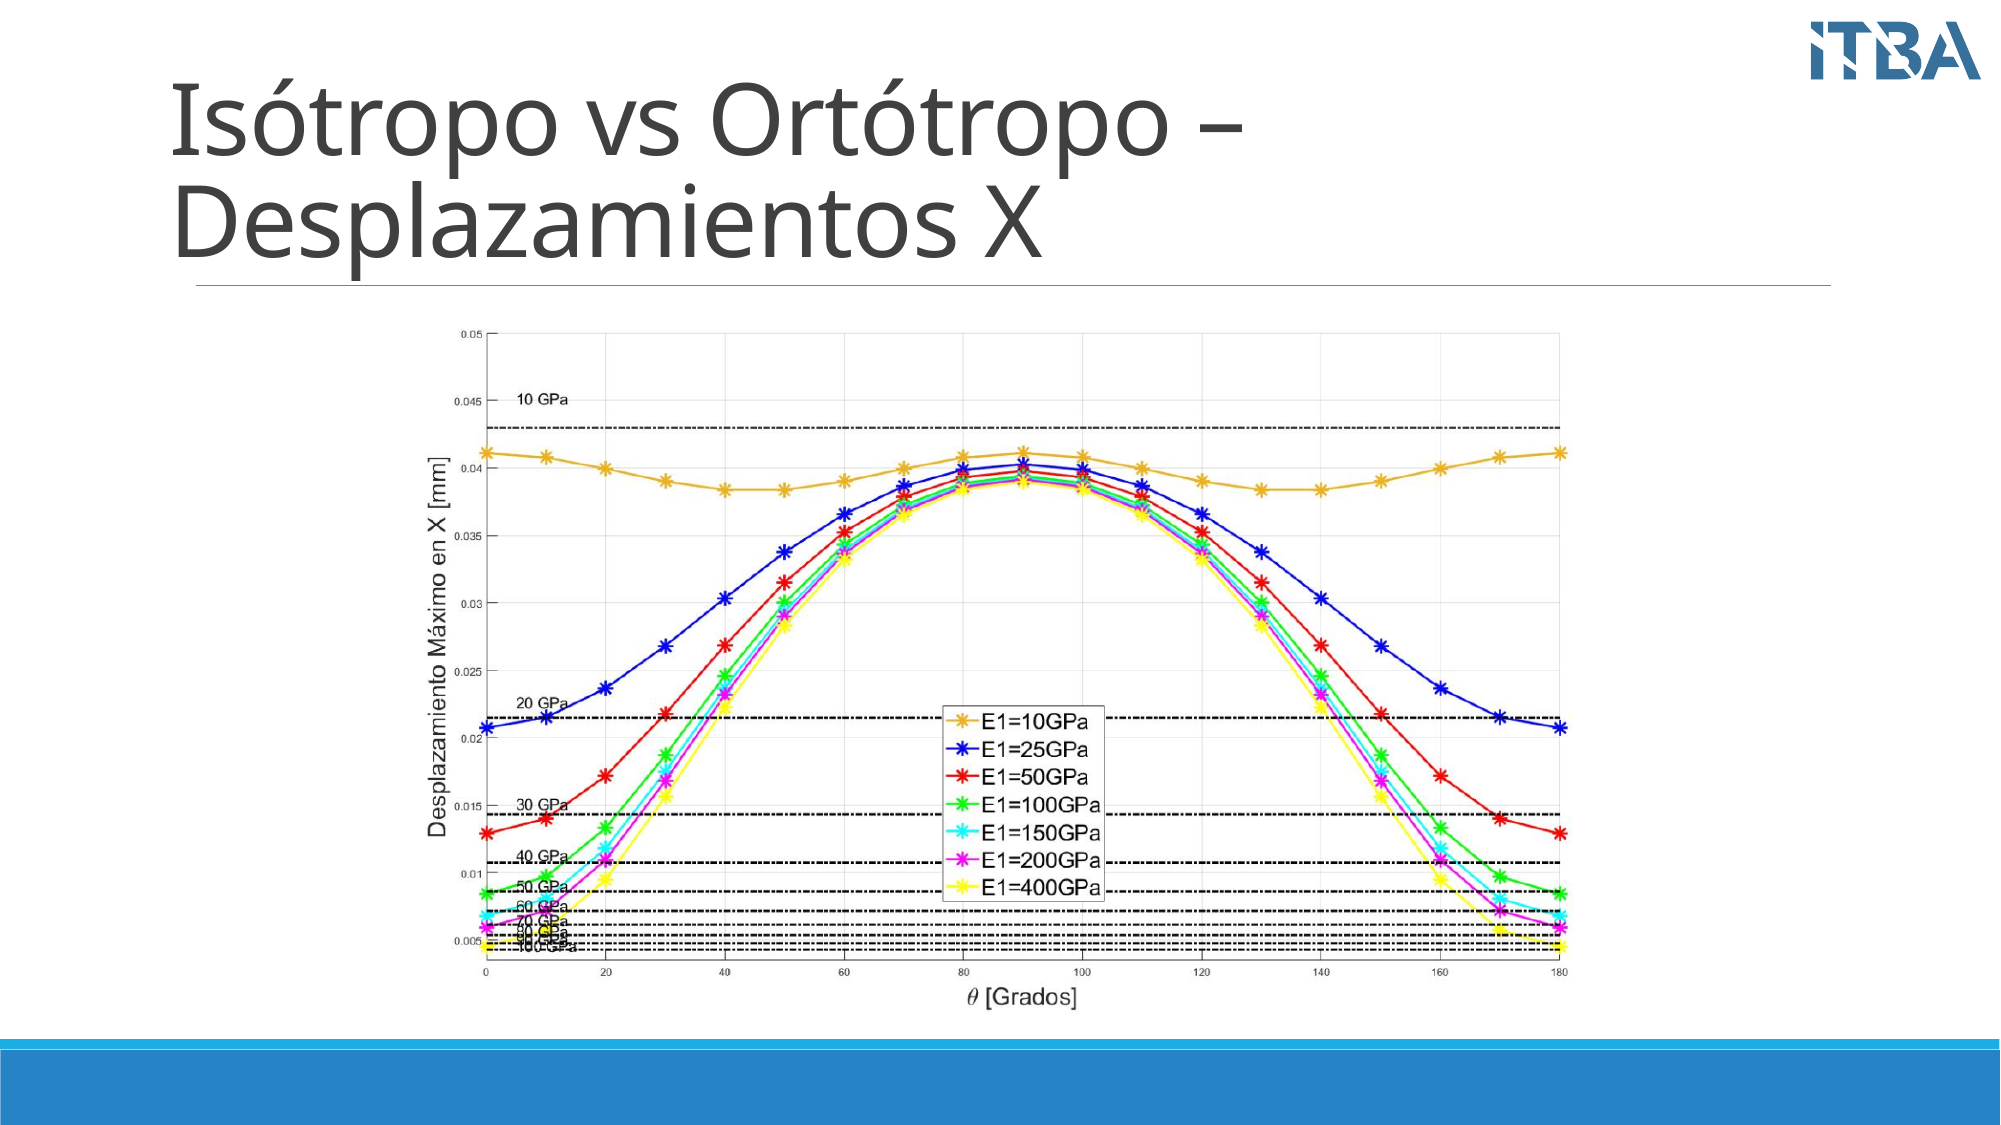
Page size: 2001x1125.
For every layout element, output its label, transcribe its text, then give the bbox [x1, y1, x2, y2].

picture [1792, 0, 2000, 103]
picture [415, 319, 1585, 1023]
title Isótropo vs Ortótropo – Desplazamientos X [154, 47, 1868, 285]
